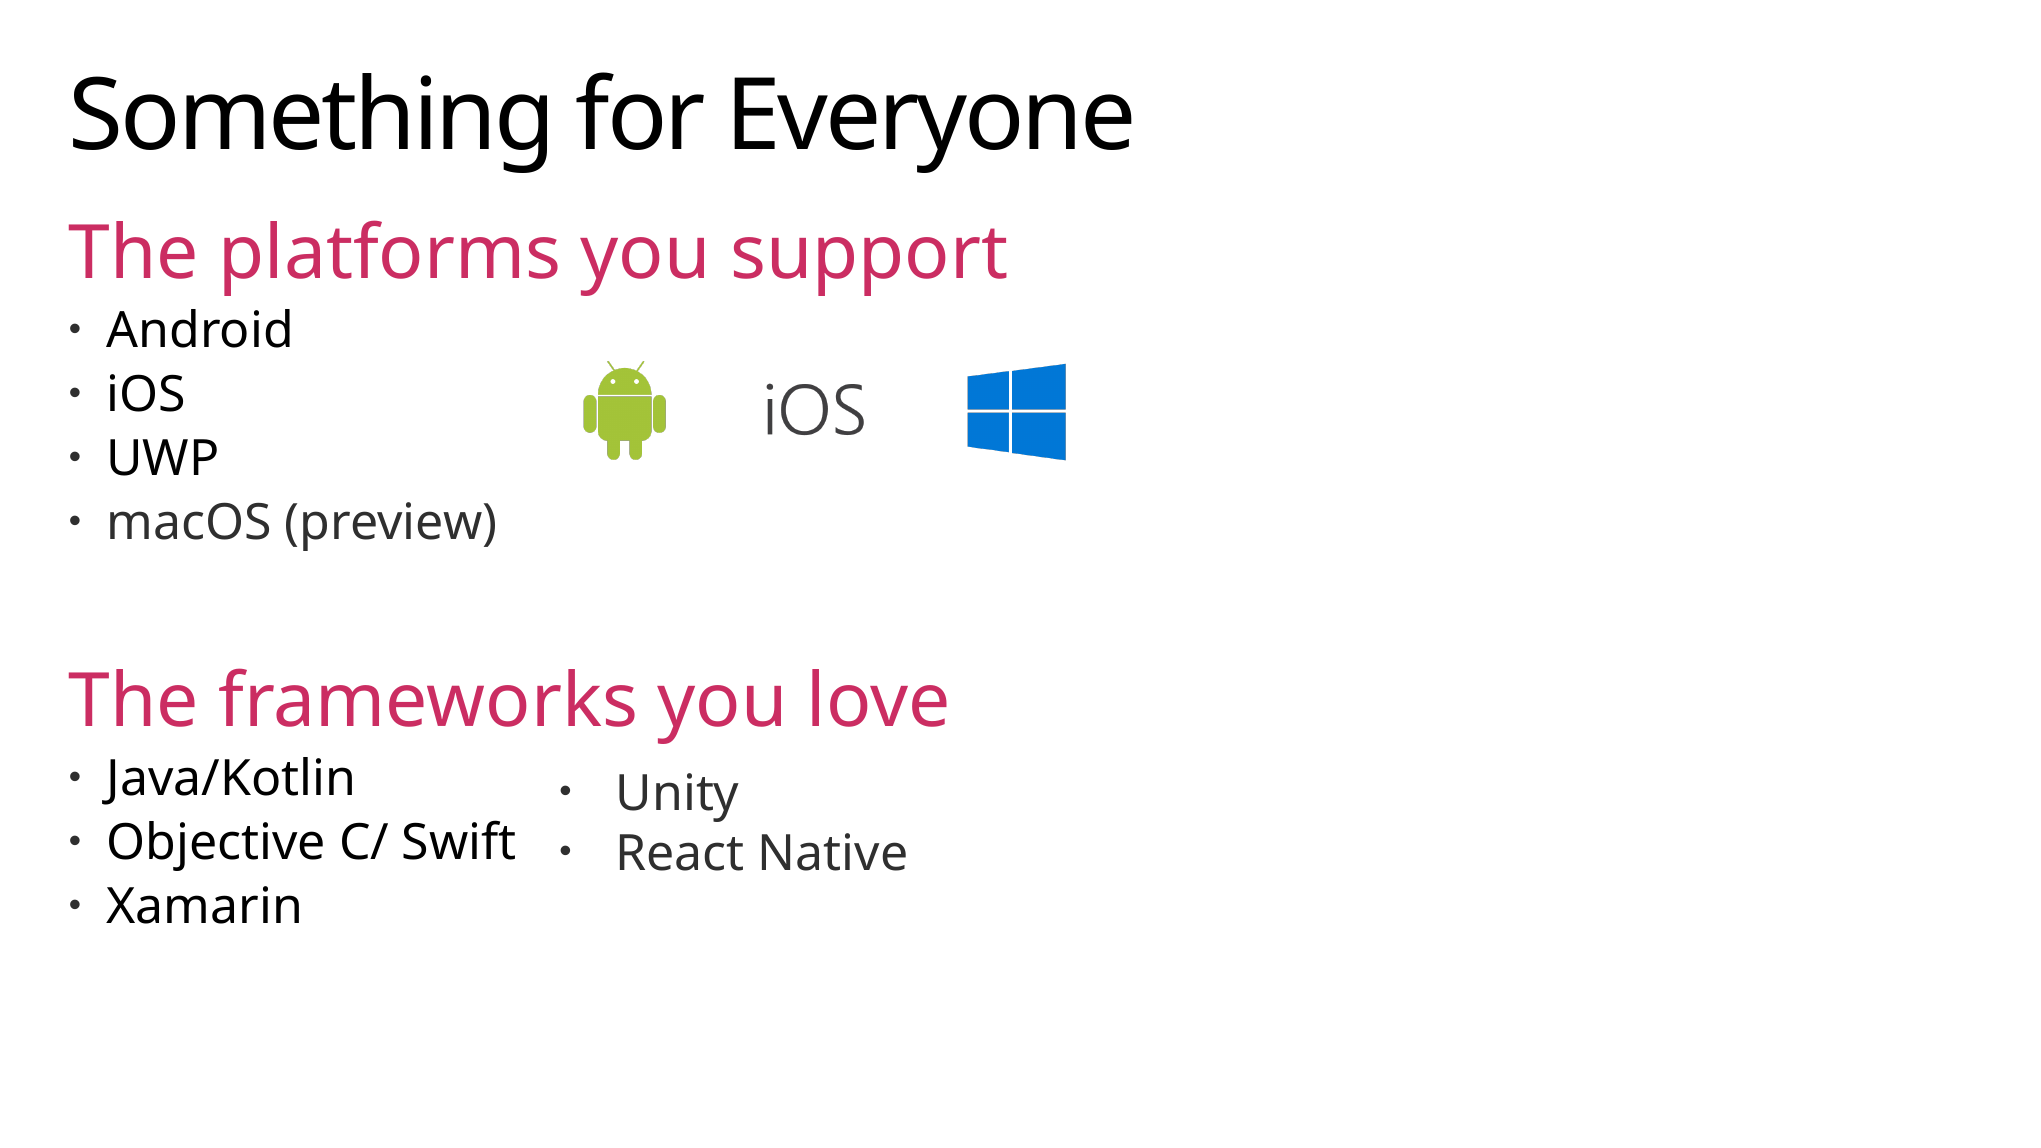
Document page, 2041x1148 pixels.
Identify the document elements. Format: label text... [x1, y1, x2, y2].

picture [765, 360, 866, 462]
title Something for Everyone [45, 48, 1996, 199]
text_box Unity React Native [529, 736, 939, 959]
picture [574, 360, 675, 462]
list The platforms you support Android​ iOS​ UWP​ macOS (preview) The frameworks you love Java/Kotlin Objective C/ Swift Xamarin [45, 198, 1110, 978]
picture [966, 362, 1067, 463]
